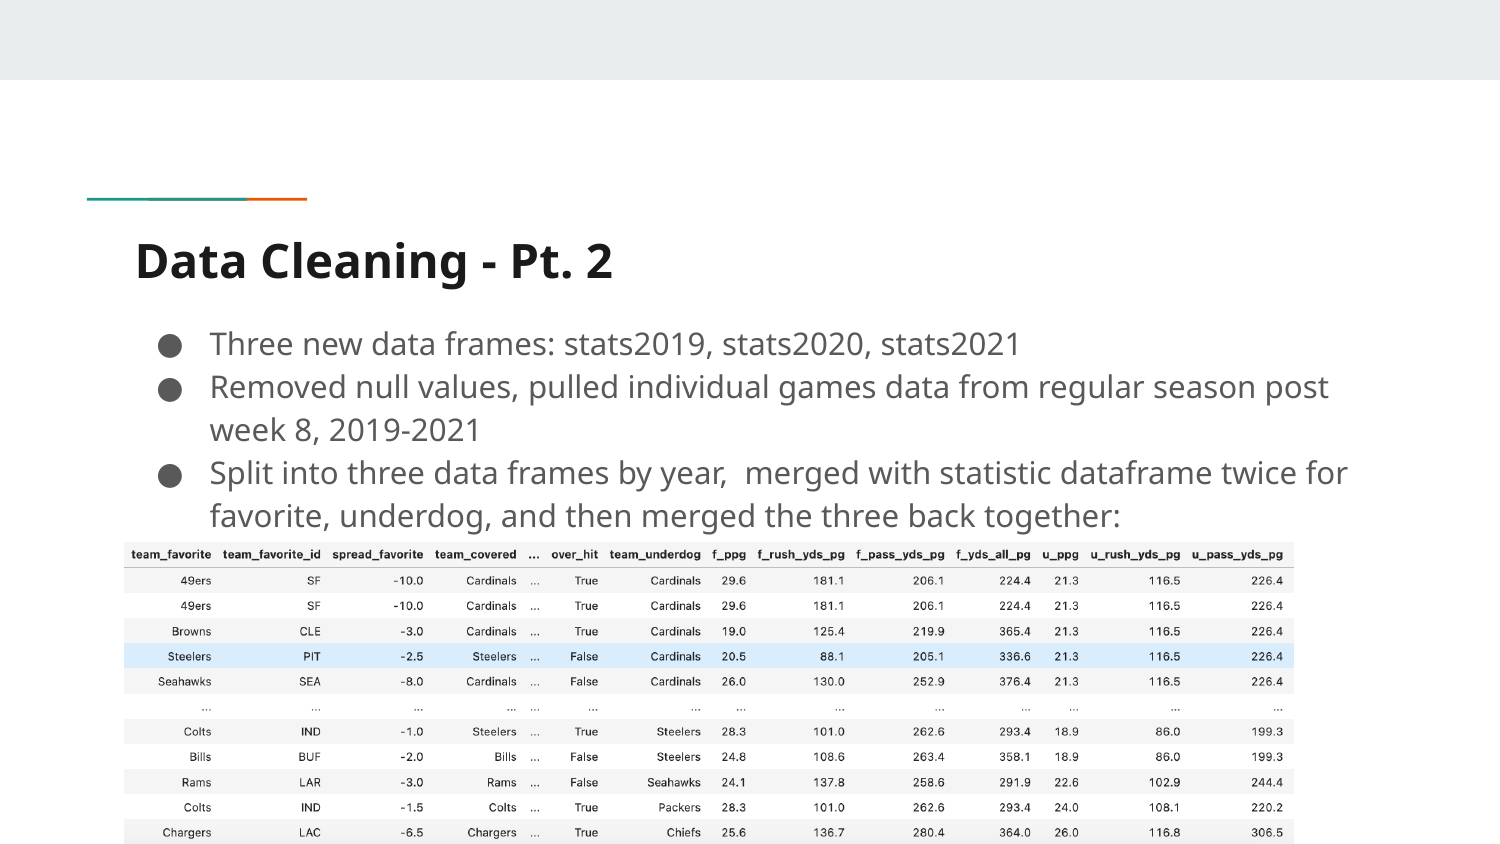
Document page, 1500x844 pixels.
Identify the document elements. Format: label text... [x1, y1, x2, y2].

title Data Cleaning - Pt. 2 [119, 216, 1381, 303]
list Three new data frames: stats2019, stats2020, stats2021 Removed null values, pulled individual games data from regular season post week 8, 2019-2021 Split into three data frames by year, merged with statistic dataframe twice for favorite, underdog, and then merged the three back together: [119, 303, 1381, 675]
picture [124, 542, 1294, 844]
